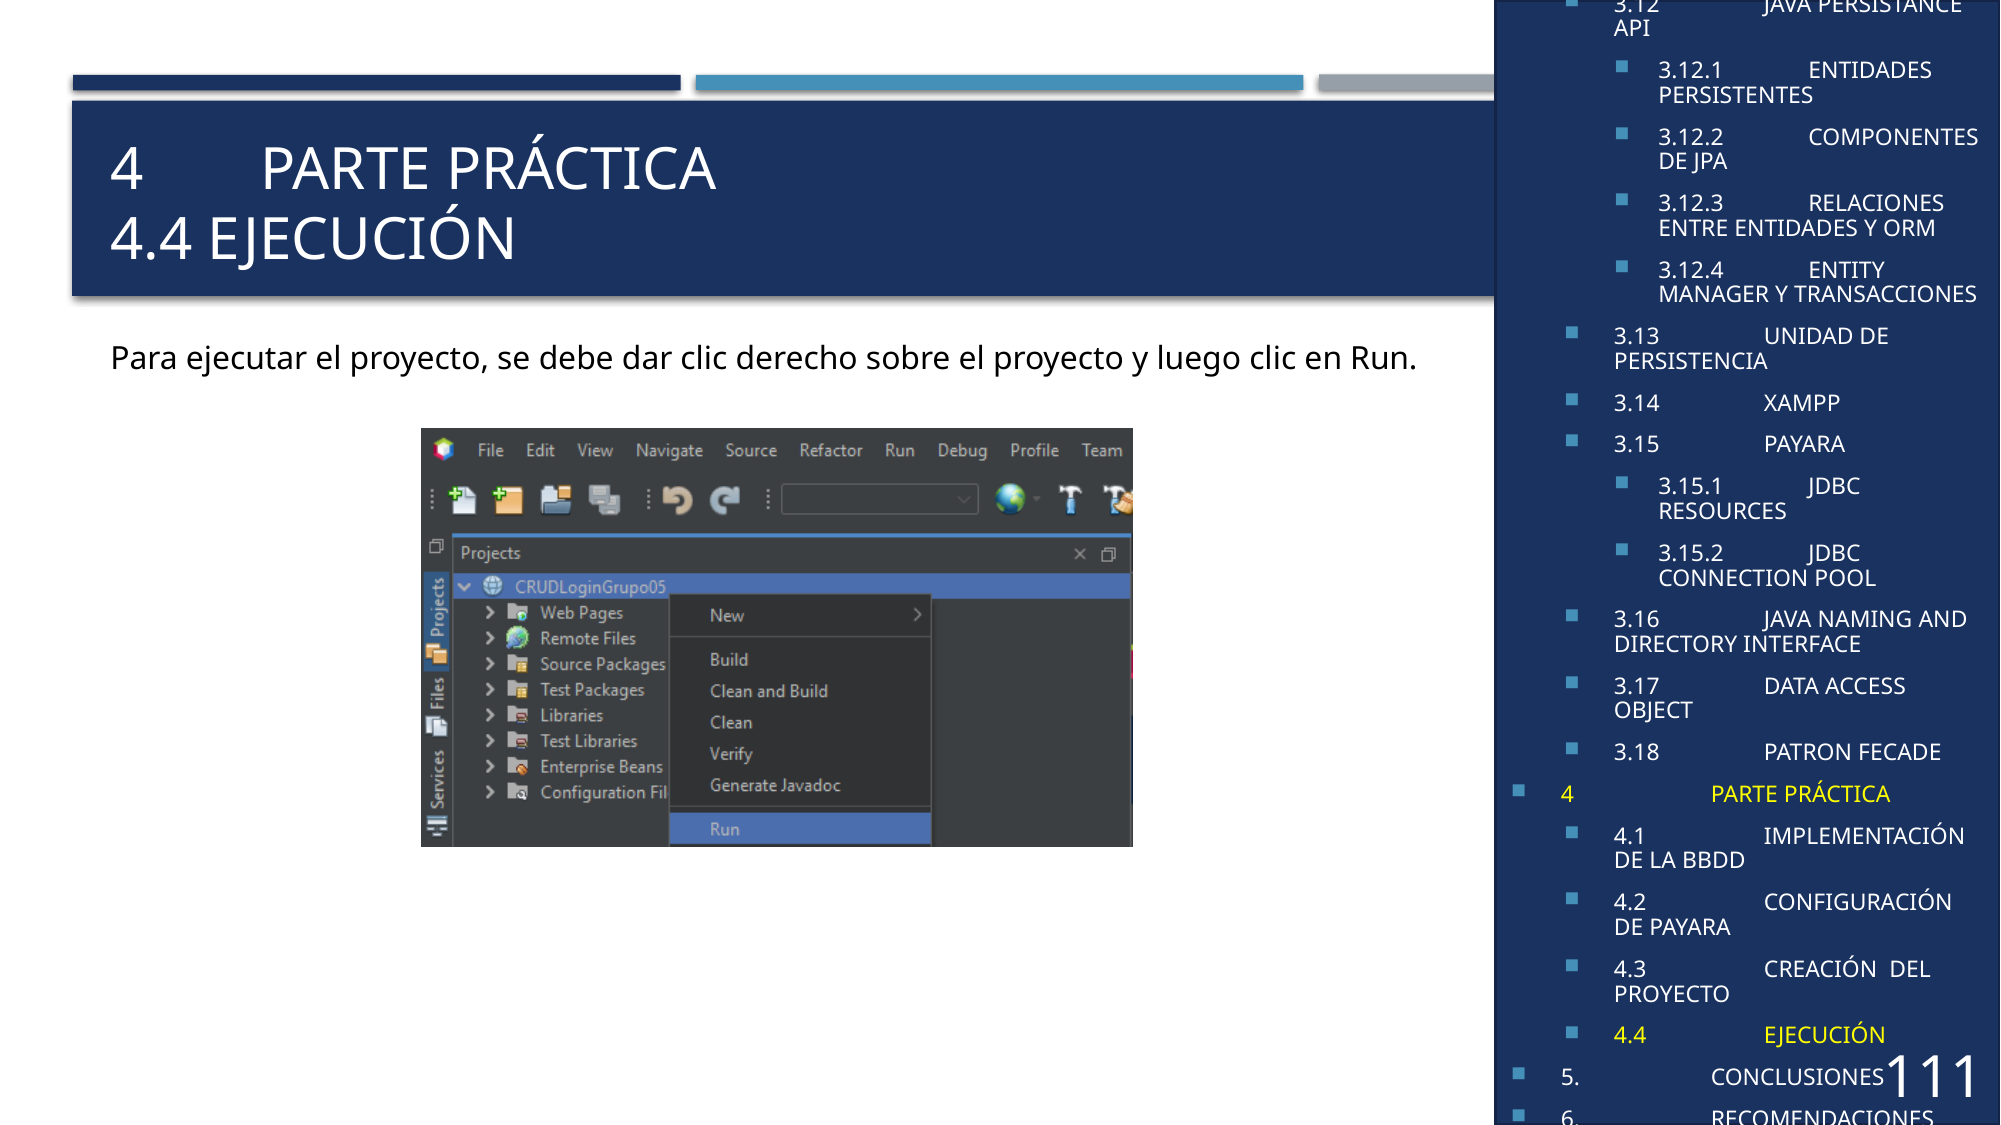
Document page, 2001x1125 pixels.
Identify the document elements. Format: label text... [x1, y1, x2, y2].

picture [421, 428, 1133, 848]
text_box 111 [1825, 1049, 1999, 1110]
list Para ejecutar el proyecto, se debe dar clic derecho sobre el proyecto y luego clic en Run. [95, 303, 1459, 405]
title 4 Parte práctica 4.4 EJECUCIÓN [95, 112, 1494, 279]
text_box 3.12 JAVA PERSISTANCE API 3.12.1 ENTIDADES PERSISTENTES 3.12.2 COMPONENTES DE JPA 3.12.3 RELACIONES ENTRE ENTIDADES Y ORM 3.12.4 ENTITY MANAGER Y TRANSACCIONES 3.13 UNIDAD DE PERSISTENCIA 3.14 XAMPP 3.15 PAYARA 3.15.1 JDBC RESOURCES 3.15.2 JDBC CONNECTION POOL 3.16 JAVA NAMING AND DIRECTORY INTERFACE 3.17 DATA ACCESS OBJECT 3.18 PATRON FECADE 4 PARTE PRÁCTICA 4.1 IMPLEMENTACIÓN DE LA BBDD 4.2 CONFIGURACIÓN DE PAYARA 4.3 CREACIÓN DEL PROYECTO 4.4 EJECUCIÓN 5. CONCLUSIONES 6. RECOMENDACIONES [1494, 0, 2000, 1125]
